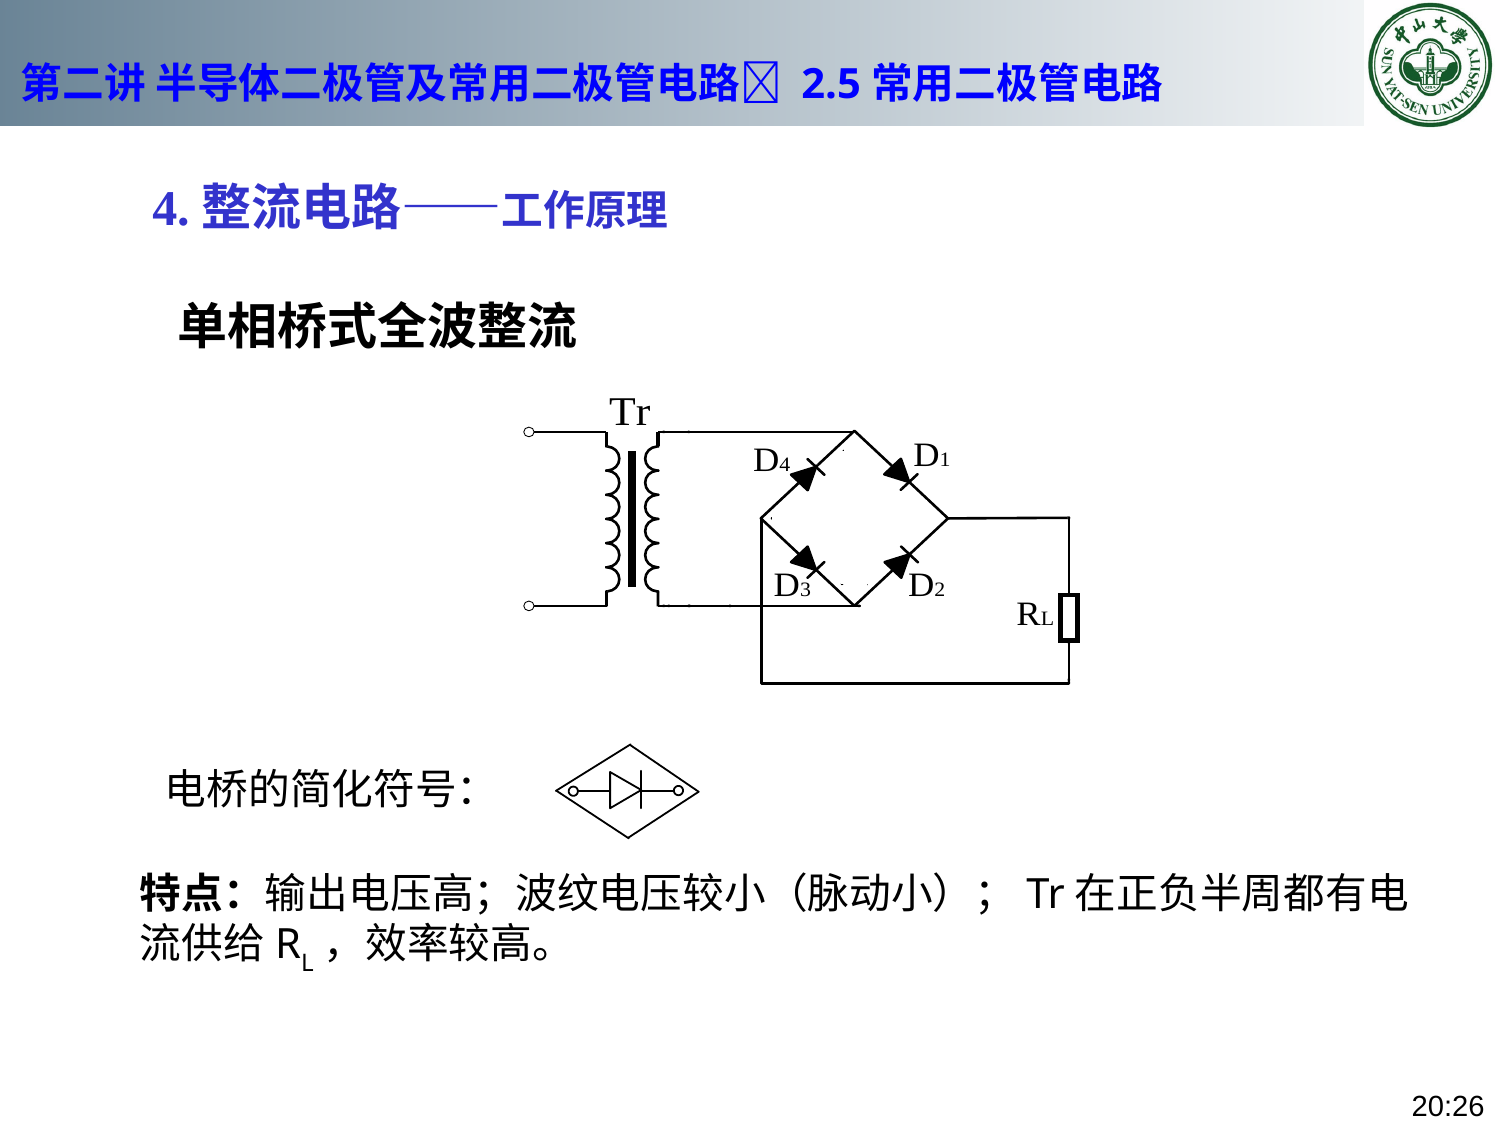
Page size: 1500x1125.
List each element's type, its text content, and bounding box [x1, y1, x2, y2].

text_box 电桥的简化符号： [150, 747, 499, 823]
picture [1364, 0, 1500, 130]
text_box 单相桥式全波整流 [162, 287, 925, 363]
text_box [312, 361, 1164, 707]
text_box 特点：输出电压高；波纹电压较小（脉动小）；Tr在正负半周都有电流供给RL，效率较高。 [125, 859, 1438, 984]
text_box 4.整流电路——工作原理 [137, 168, 913, 244]
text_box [499, 722, 774, 871]
title 第二讲 半导体二极管及常用二极管电路 2.5常用二极管电路 [5, 38, 1194, 126]
